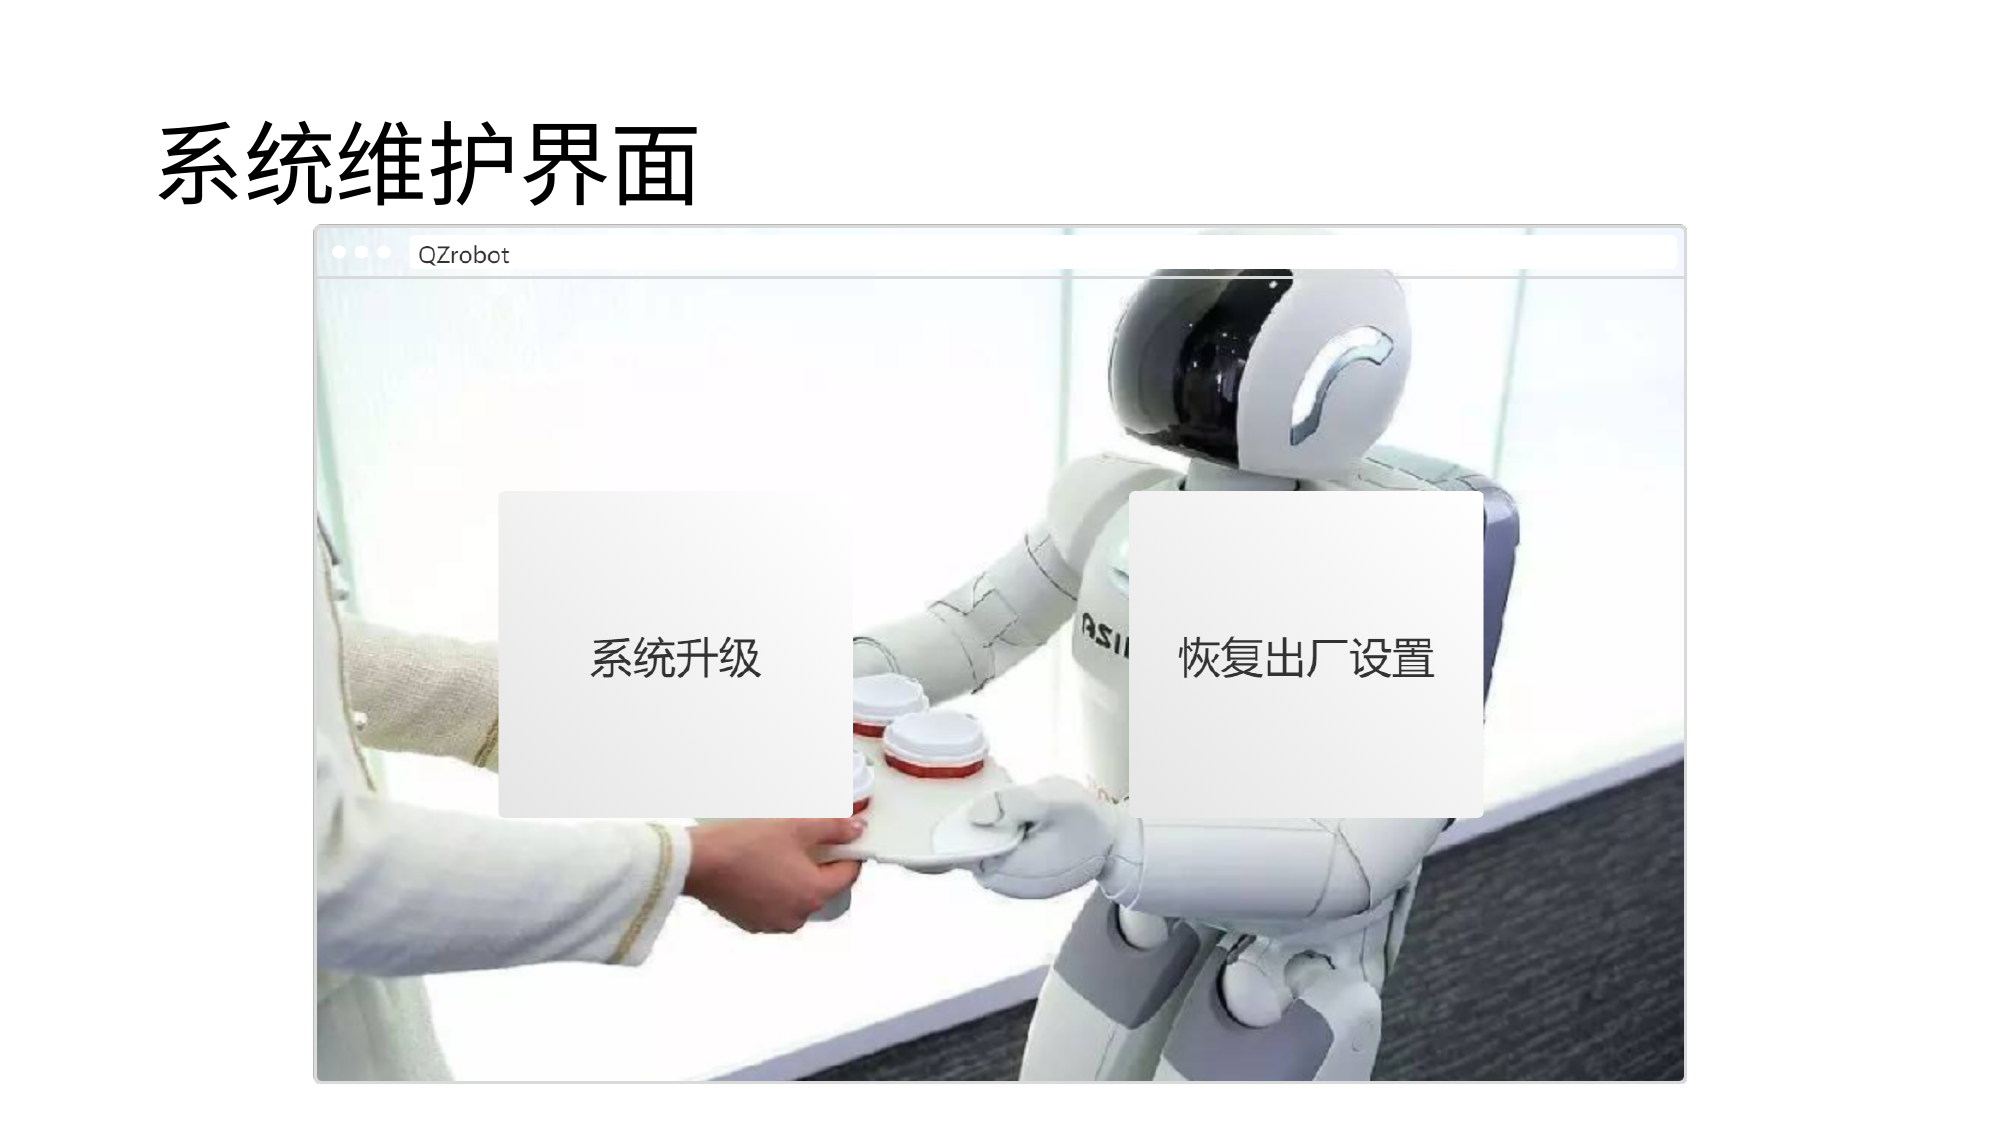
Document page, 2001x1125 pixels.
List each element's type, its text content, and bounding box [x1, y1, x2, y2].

title 系统维护界面 [137, 59, 1863, 278]
picture [272, 183, 1728, 1125]
